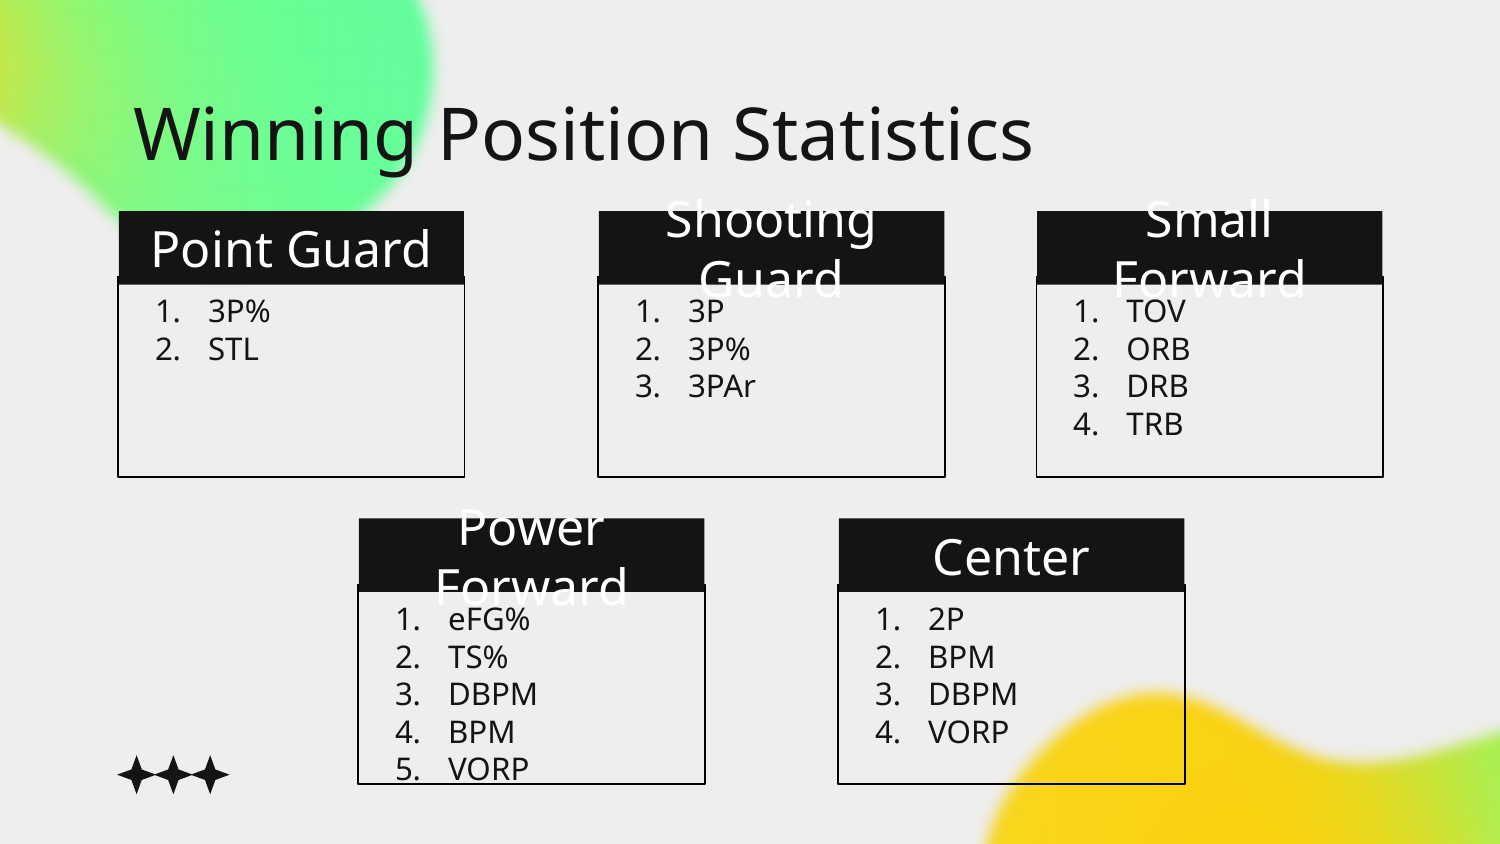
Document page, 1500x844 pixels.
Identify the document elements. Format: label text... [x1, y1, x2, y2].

subtitle Power Forward [358, 518, 705, 592]
picture [0, 0, 451, 290]
subtitle eFG% TS% DBPM BPM VORP [358, 592, 705, 784]
picture [965, 674, 1500, 844]
subtitle 2P BPM DBPM VORP [838, 592, 1185, 784]
title Winning Position Statistics [118, 72, 1382, 167]
subtitle Point Guard [118, 211, 464, 285]
subtitle 3P 3P% 3PAr [598, 285, 945, 477]
subtitle Shooting Guard [598, 211, 945, 285]
subtitle Center [838, 518, 1185, 592]
subtitle Small Forward [1037, 211, 1383, 285]
subtitle 3P% STL [118, 276, 465, 477]
subtitle TOV ORB DRB TRB [1036, 276, 1384, 477]
